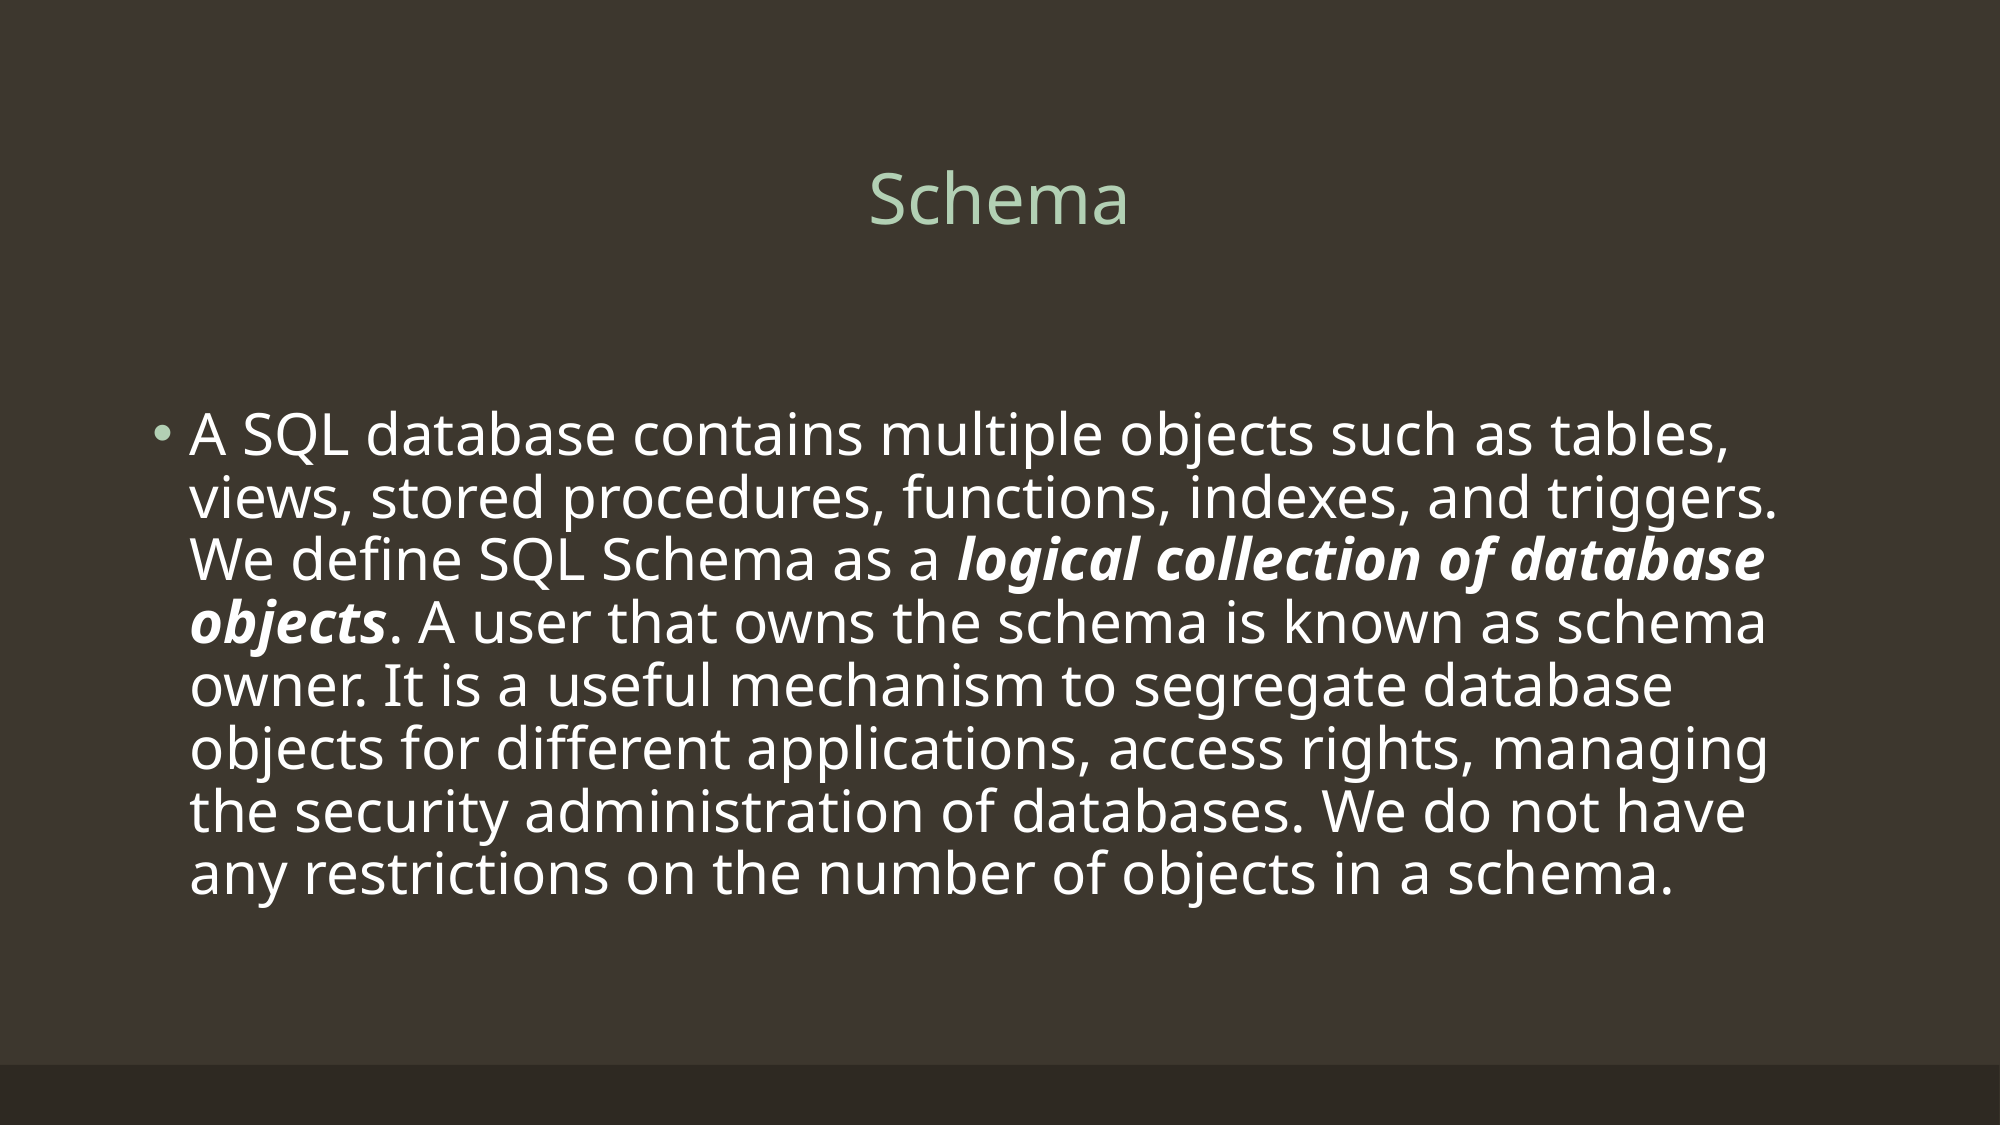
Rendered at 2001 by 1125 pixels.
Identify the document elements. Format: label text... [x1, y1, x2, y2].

list A SQL database contains multiple objects such as tables, views, stored procedures, functions, indexes, and triggers. We define SQL Schema as a logical collection of database objects. A user that owns the schema is known as schema owner. It is a useful mechanism to segregate database objects for different applications, access rights, managing the security administration of databases. We do not have any restrictions on the number of objects in a schema. [137, 299, 1863, 1014]
title Schema [137, 59, 1863, 248]
